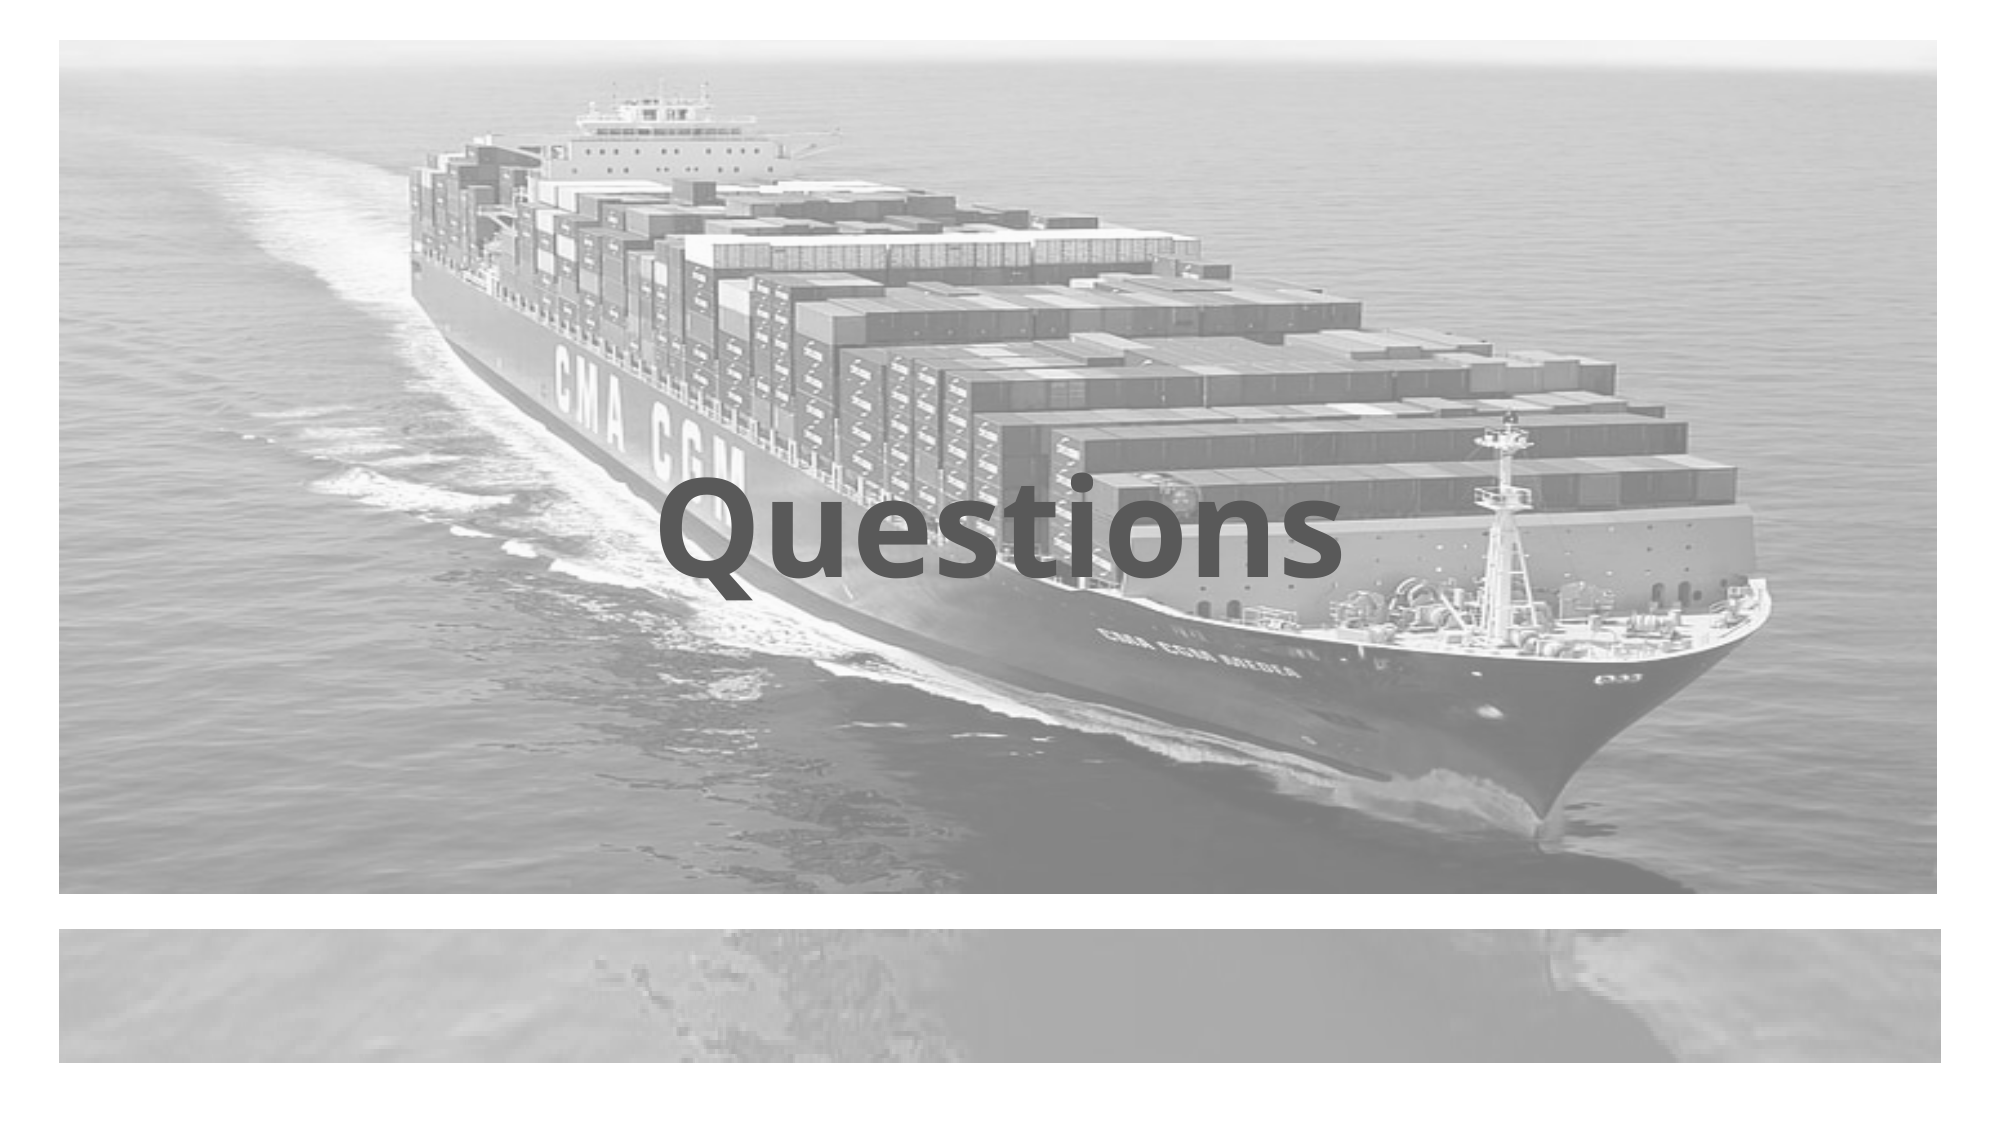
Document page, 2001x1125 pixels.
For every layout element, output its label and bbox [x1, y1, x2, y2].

picture [58, 929, 1942, 1064]
picture [58, 39, 1938, 895]
